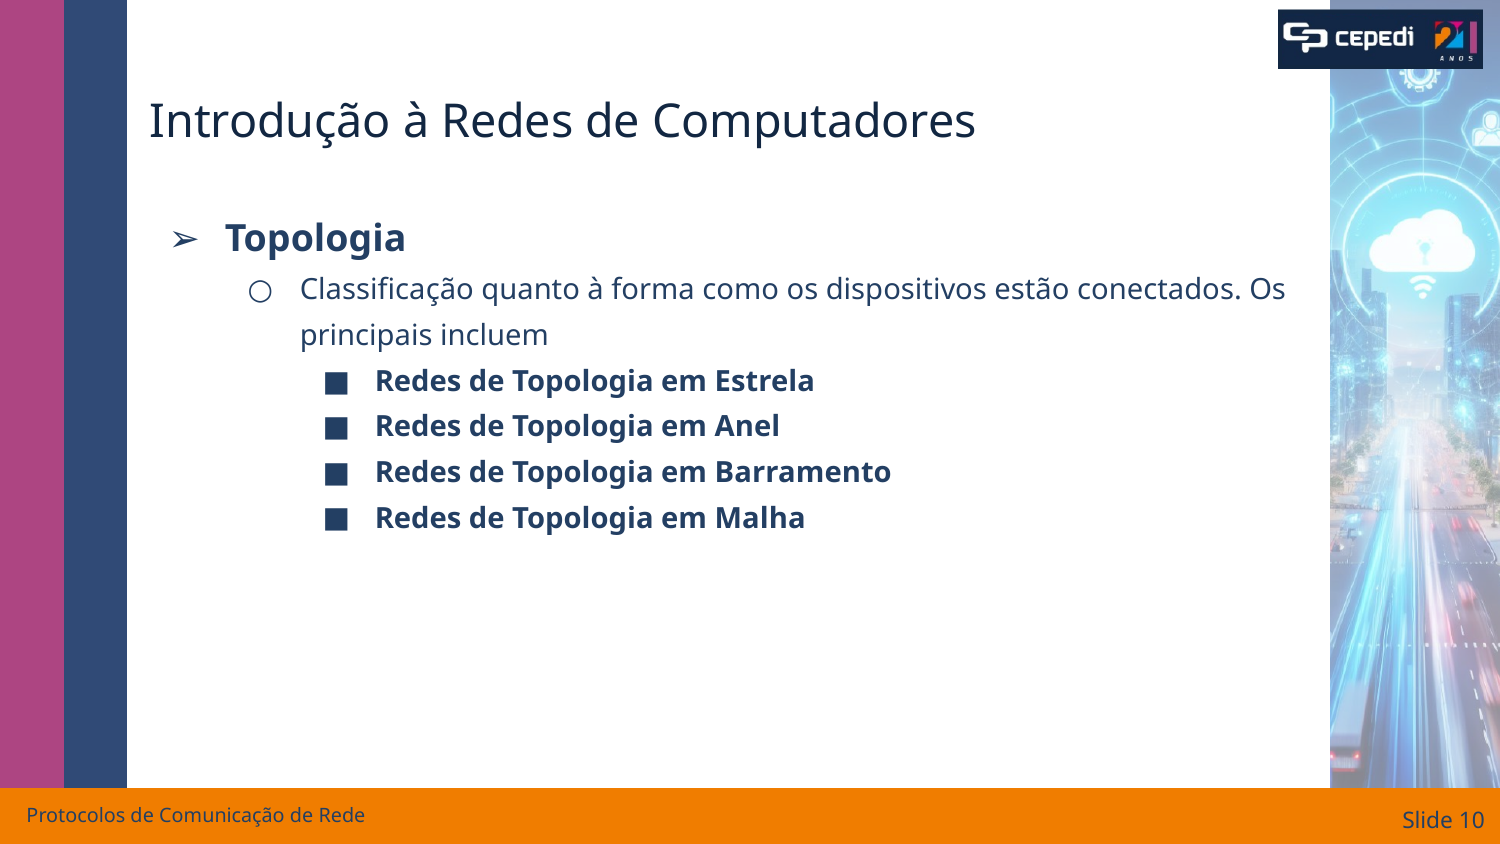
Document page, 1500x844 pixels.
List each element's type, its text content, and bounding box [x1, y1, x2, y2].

title Introdução à Redes de Computadores [134, 72, 1339, 167]
slide_number Slide ‹#› [1277, 789, 1500, 844]
list Topologia Classificação quanto à forma como os dispositivos estão conectados. Os principais incluem Redes de Topologia em Estrela Redes de Topologia em Anel Redes de Topologia em Barramento Redes de Topologia em Malha [134, 189, 1339, 750]
subtitle Protocolos de Comunicação de Rede [11, 782, 677, 844]
picture [0, 0, 1500, 844]
